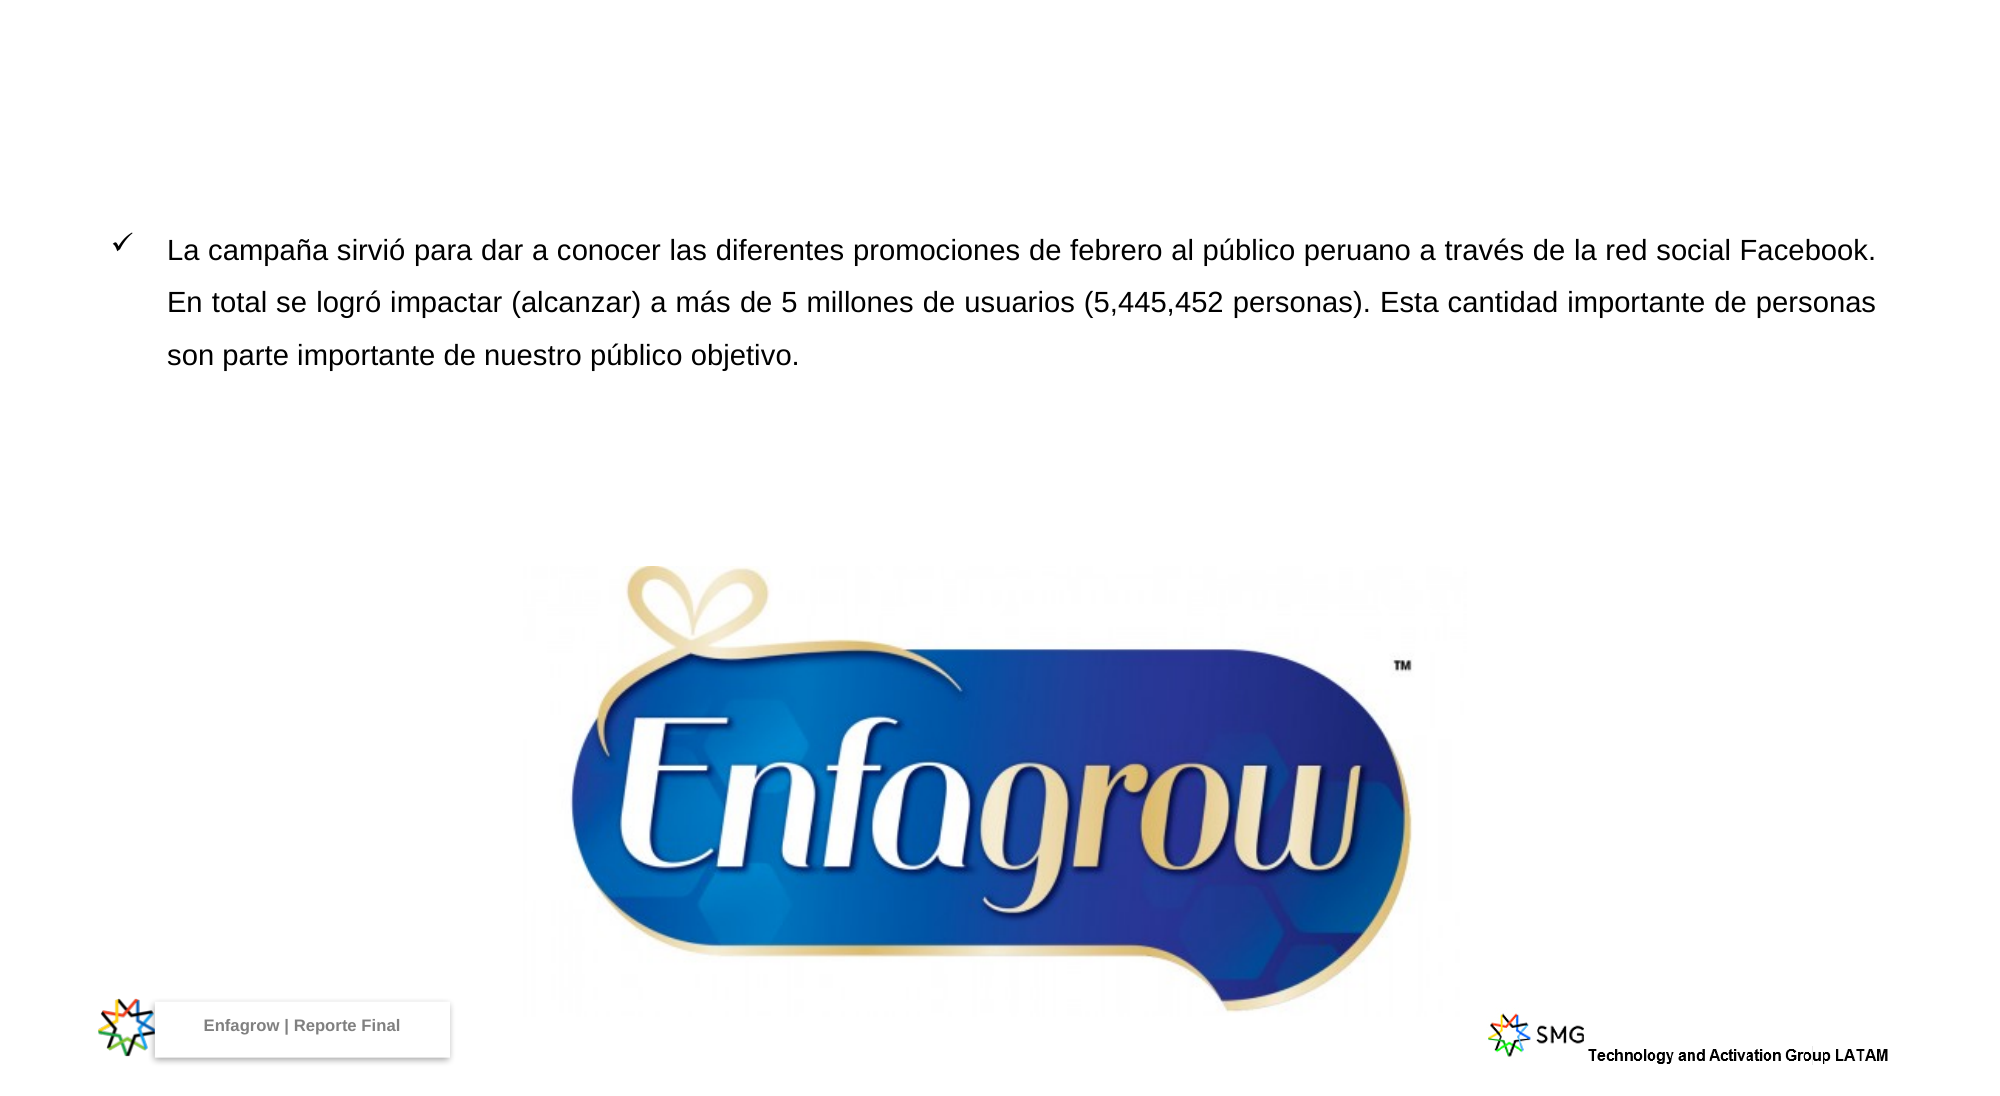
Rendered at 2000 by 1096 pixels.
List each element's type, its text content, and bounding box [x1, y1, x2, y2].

picture [94, 995, 165, 1062]
picture [523, 566, 1467, 1017]
text_box La campaña sirvió para dar a conocer las diferentes promociones de febrero al público peruano a través de la red social Facebook. En total se logró impactar (alcanzar) a más de 5 millones de usuarios (5,445,452 personas). Esta cantidad importante de personas son parte importante de nuestro público objetivo. [95, 206, 1894, 379]
picture [1481, 1005, 1900, 1074]
